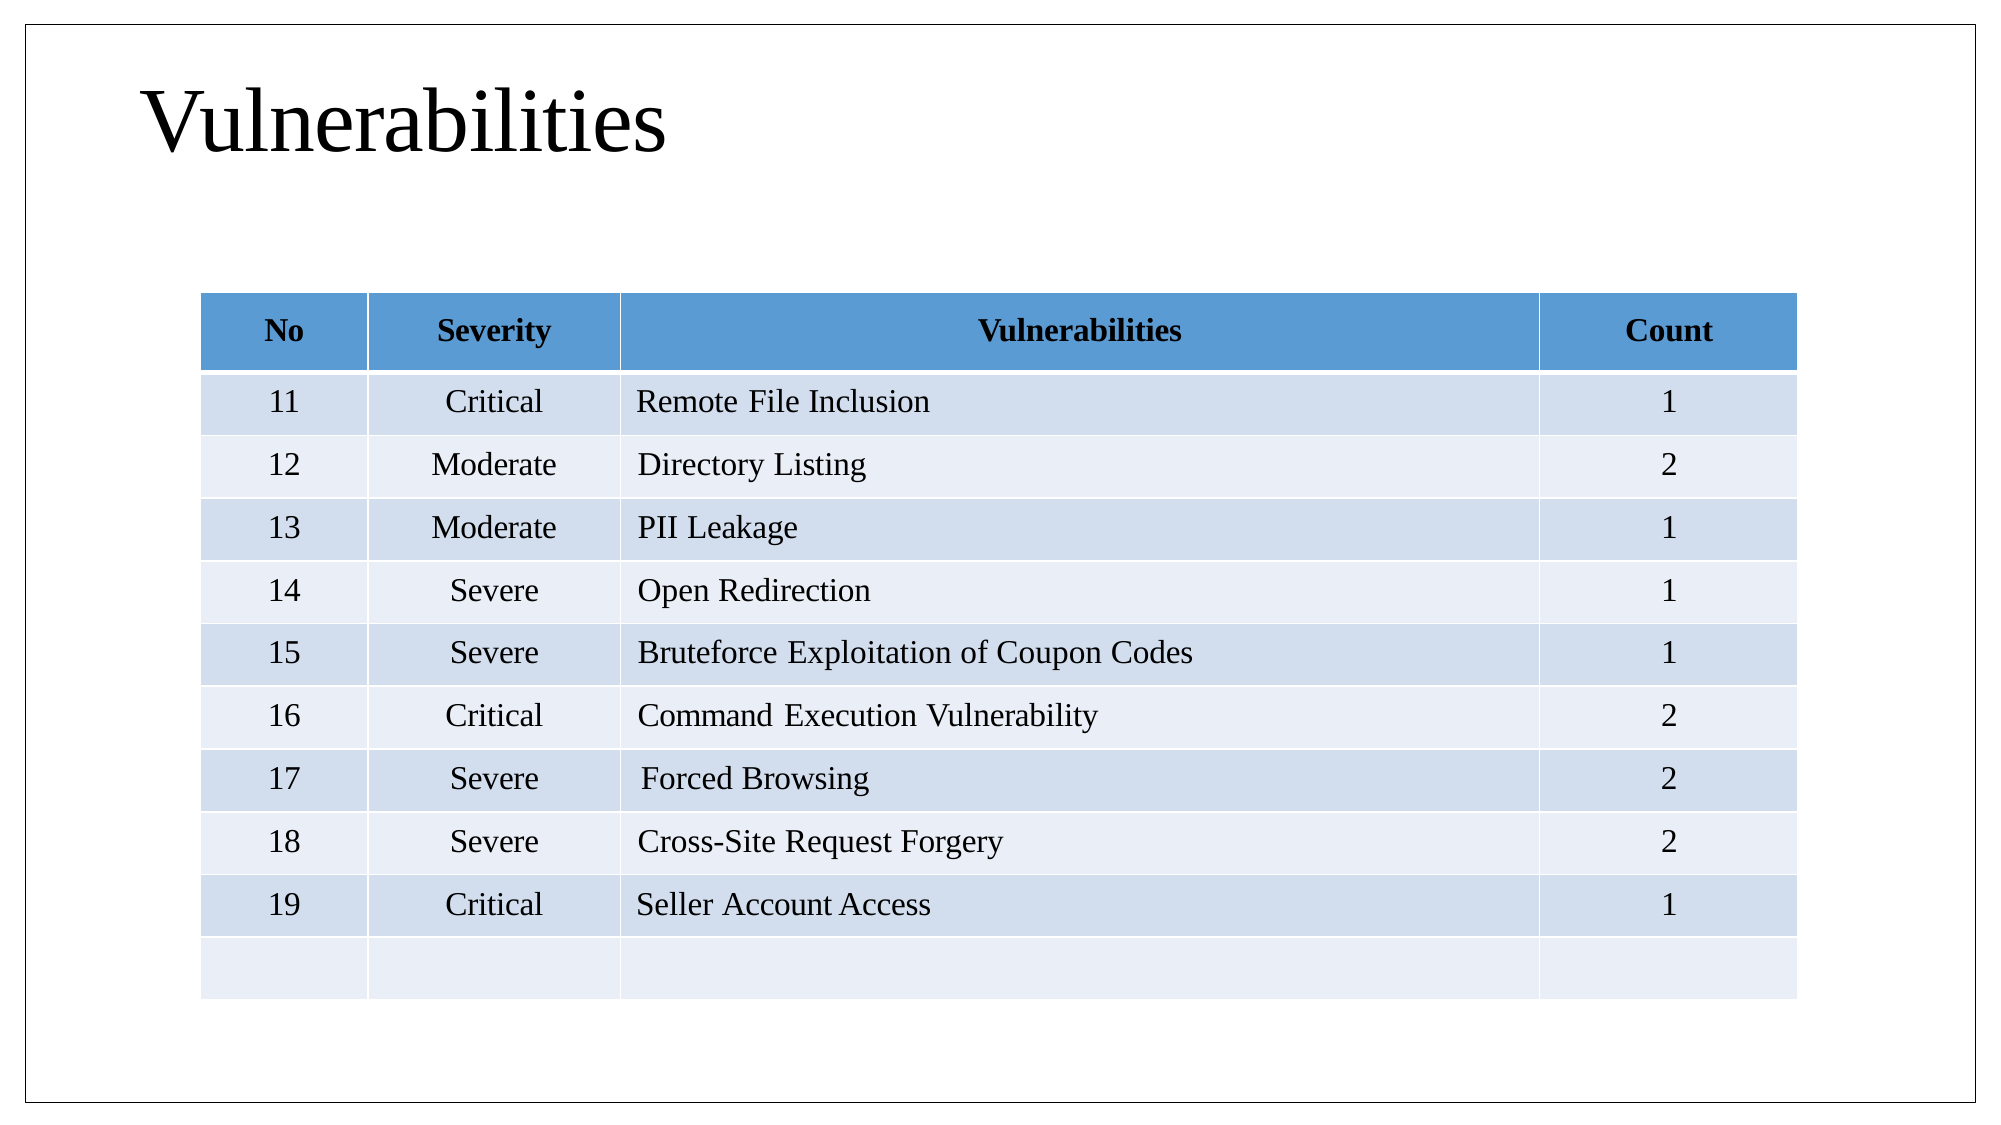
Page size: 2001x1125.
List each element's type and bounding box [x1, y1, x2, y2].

text_box [25, 24, 1976, 1103]
